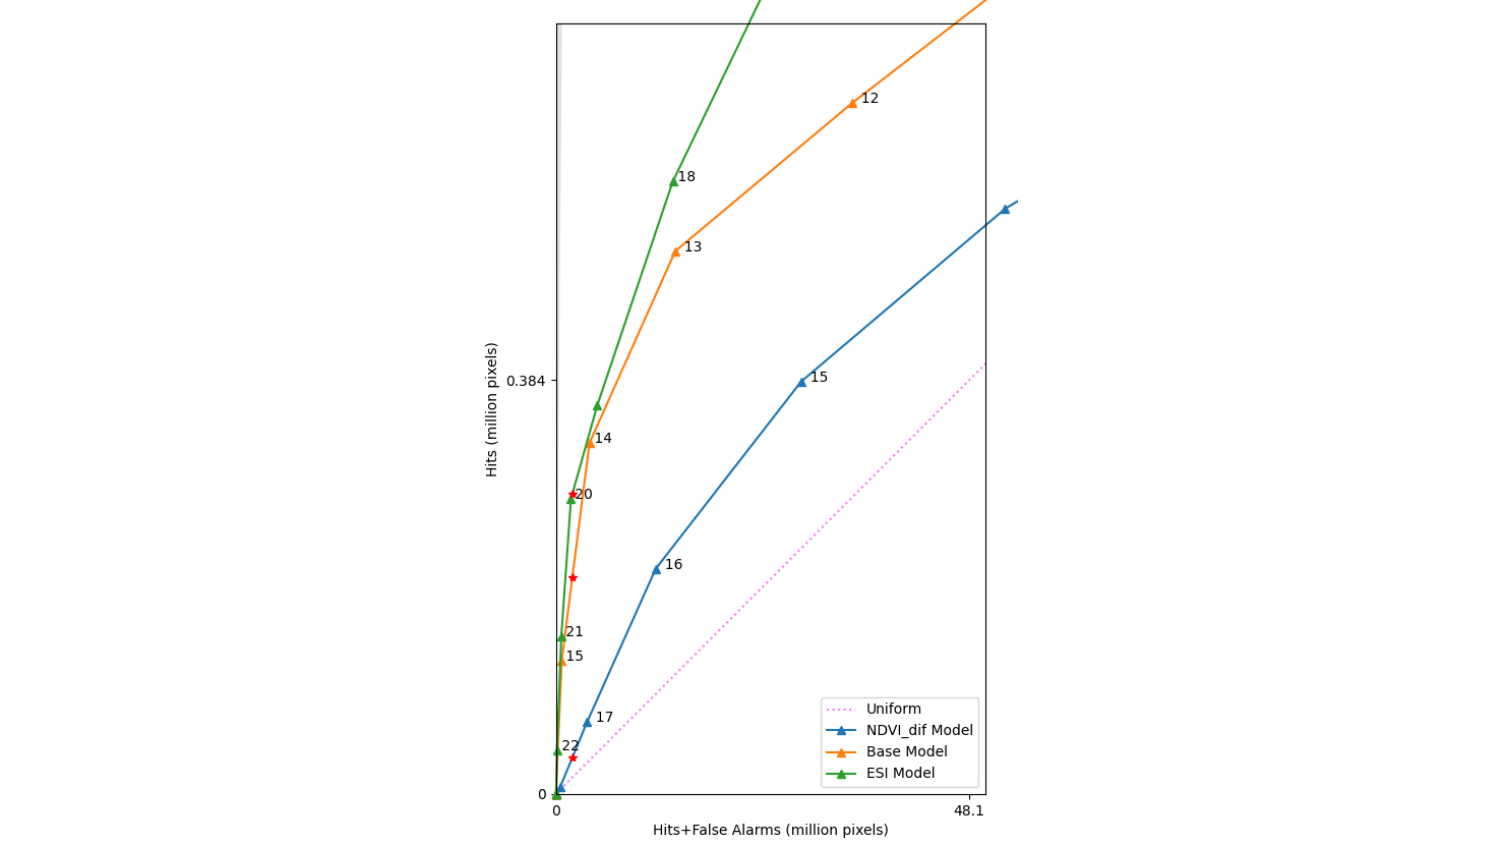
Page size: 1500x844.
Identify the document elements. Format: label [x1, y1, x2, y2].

picture [481, 0, 1019, 844]
